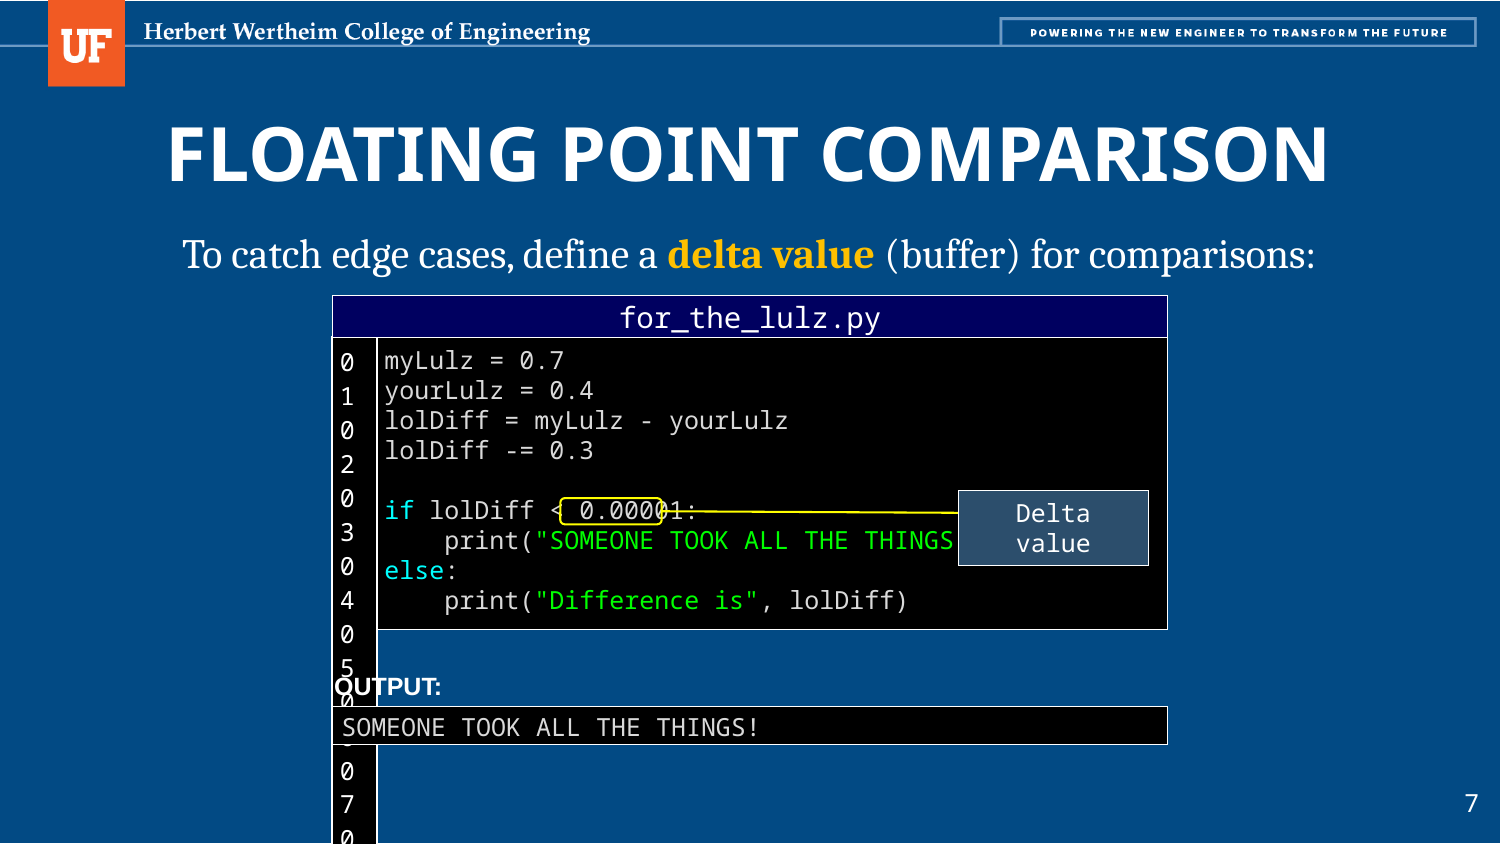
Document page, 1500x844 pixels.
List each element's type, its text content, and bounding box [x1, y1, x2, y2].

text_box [661, 510, 1021, 514]
title Floating Point Comparison [112, 99, 1387, 210]
text_box for_the_lulz.py [332, 295, 1168, 338]
table_header 01 02 03 04 05 06 07 08 09 [333, 338, 376, 665]
text_box OUTPUT: [322, 665, 468, 707]
list To catch edge cases, define a delta value (buffer) for comparisons: [19, 219, 1480, 285]
slide_number 7 [1156, 782, 1494, 828]
text_box SOMEONE TOOK ALL THE THINGS! [332, 706, 1168, 745]
table_header 01 02 03 04 05 06 07 08 09 [333, 745, 376, 844]
text_box myLulz = 0.7 yourLulz = 0.4 lolDiff = myLulz - yourLulz lolDiff -= 0.3 if lolDiff < 0.00001: print("SOMEONE TOOK ALL THE THINGS!") else: print("Difference is", lolDiff) [378, 338, 1168, 630]
text_box Delta value [958, 490, 1149, 566]
text_box [558, 496, 664, 527]
picture [0, 0, 1500, 843]
